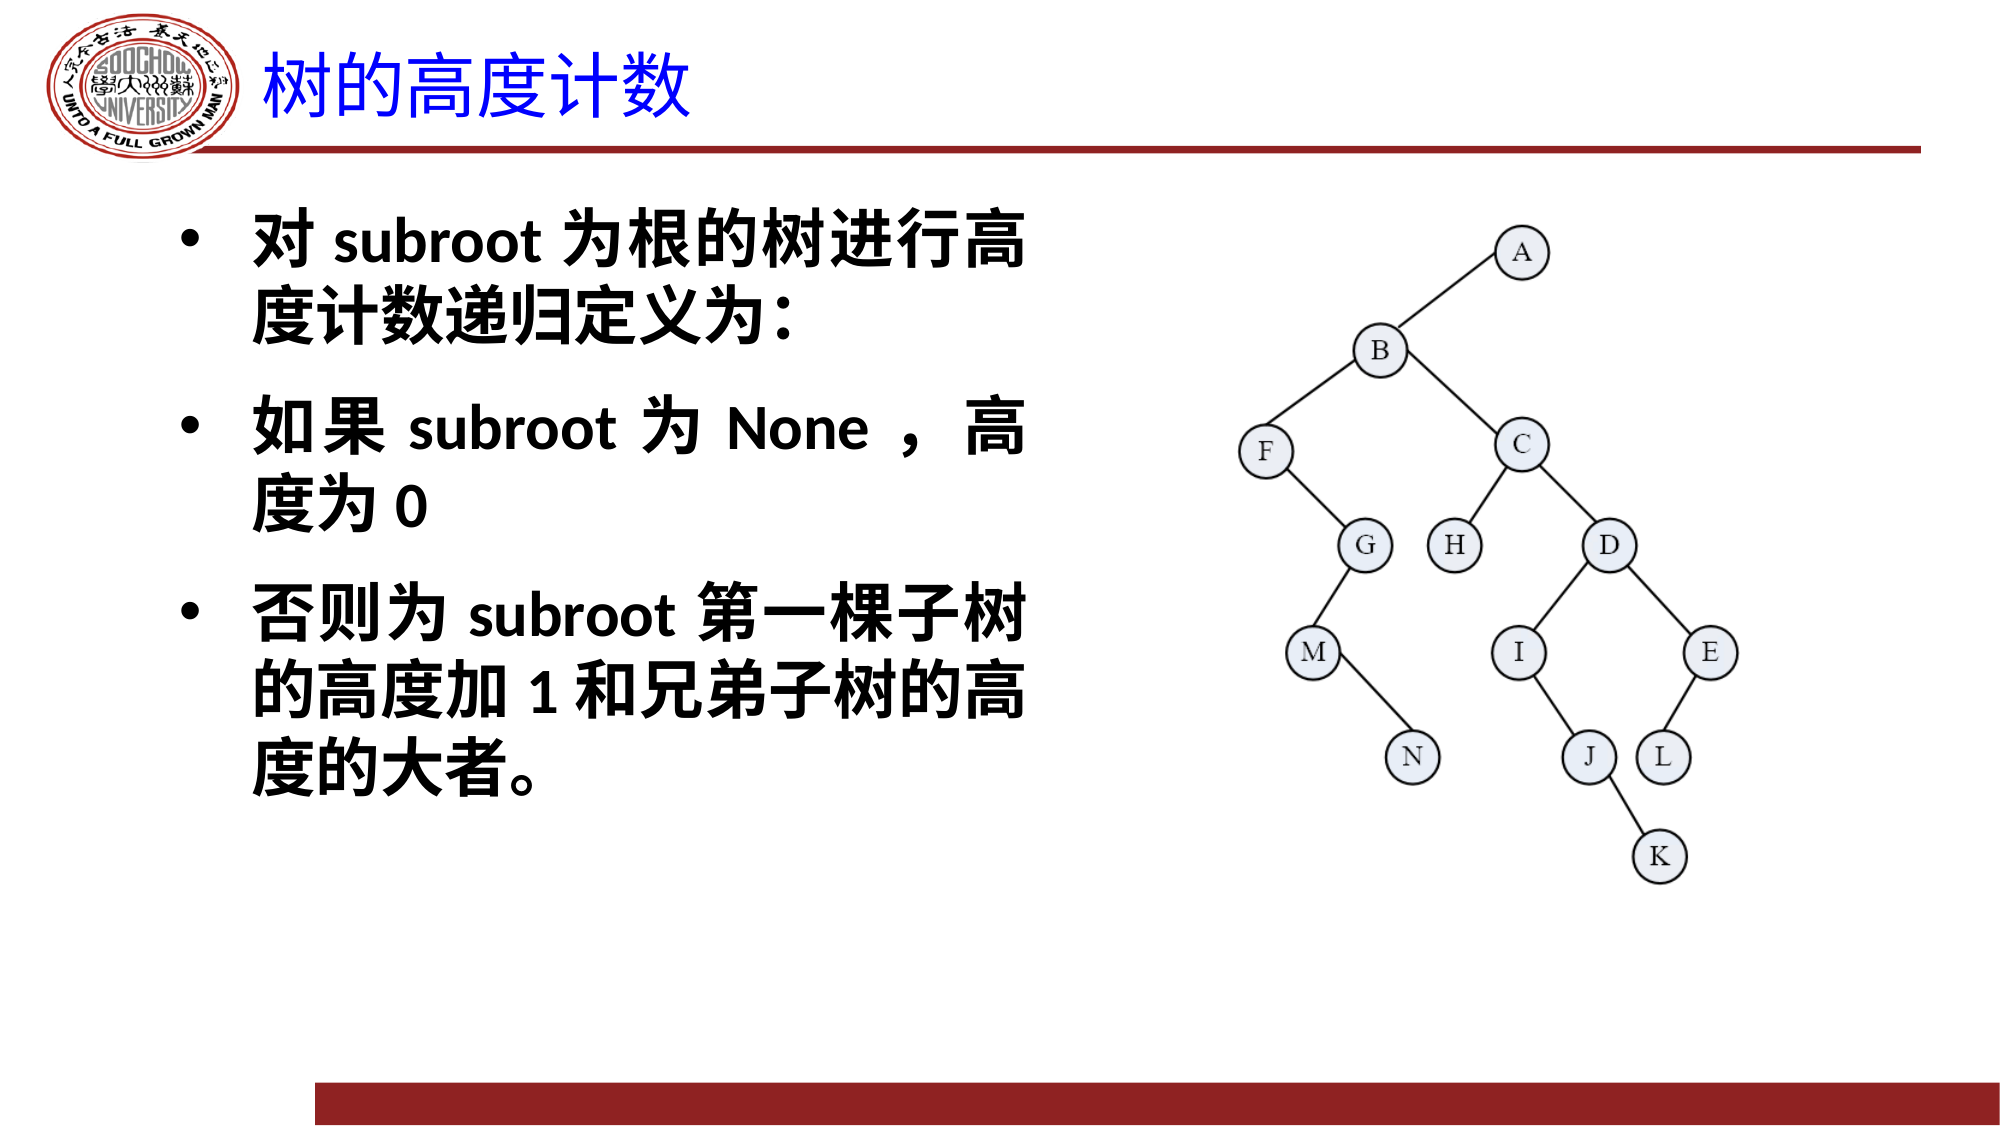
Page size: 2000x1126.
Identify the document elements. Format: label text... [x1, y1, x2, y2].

picture [1212, 196, 1753, 905]
picture [40, 9, 246, 163]
list 对subroot为根的树进行高度计数递归定义为： 如果subroot为None，高度为0 否则为subroot第一棵子树的高度加1和兄弟子树的高度的大者。 [159, 188, 1048, 987]
title 树的高度计数 [242, 30, 1921, 138]
